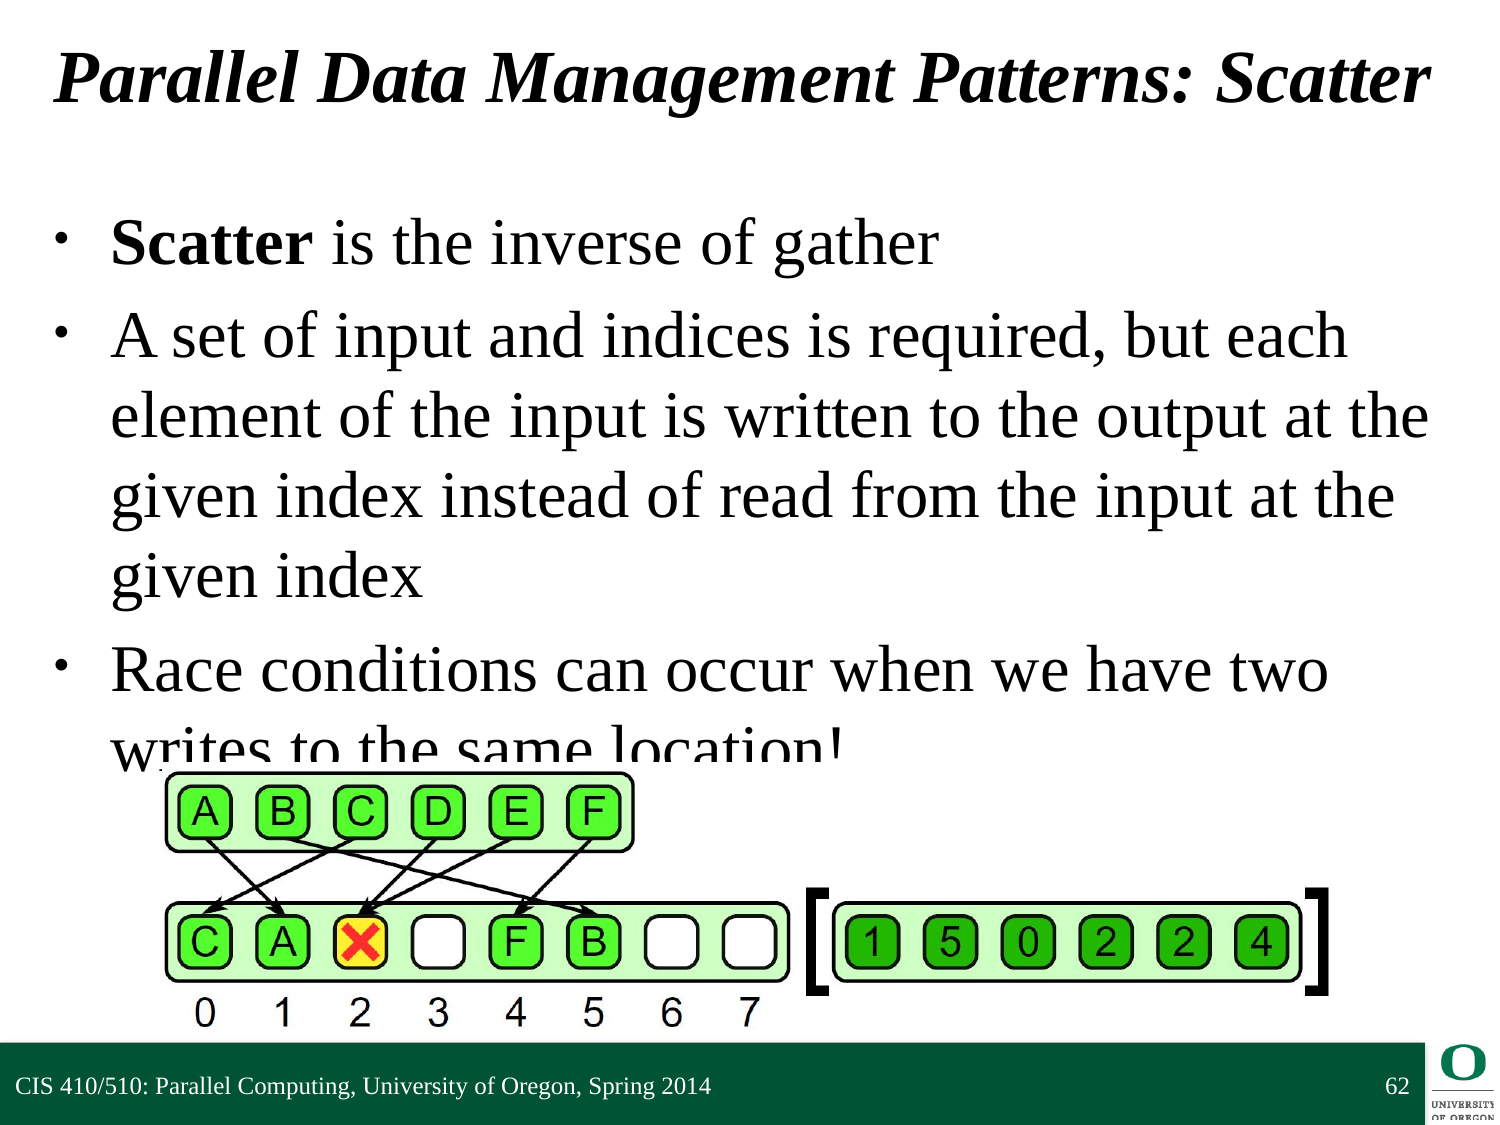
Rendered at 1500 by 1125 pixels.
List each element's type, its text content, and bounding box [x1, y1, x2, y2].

picture [162, 762, 1338, 1040]
slide_number 62 [1074, 1044, 1425, 1125]
footer CIS 410/510: Parallel Computing, University of Oregon, Spring 2014 [0, 1044, 988, 1125]
title Parallel Data Management Patterns: Scatter [39, 0, 1500, 145]
list Scatter is the inverse of gather A set of input and indices is required, but each element of the input is written to the output at the given index instead of read from the input at the given index Race conditions can occur when we have two writes to the same location! [39, 189, 1459, 1054]
